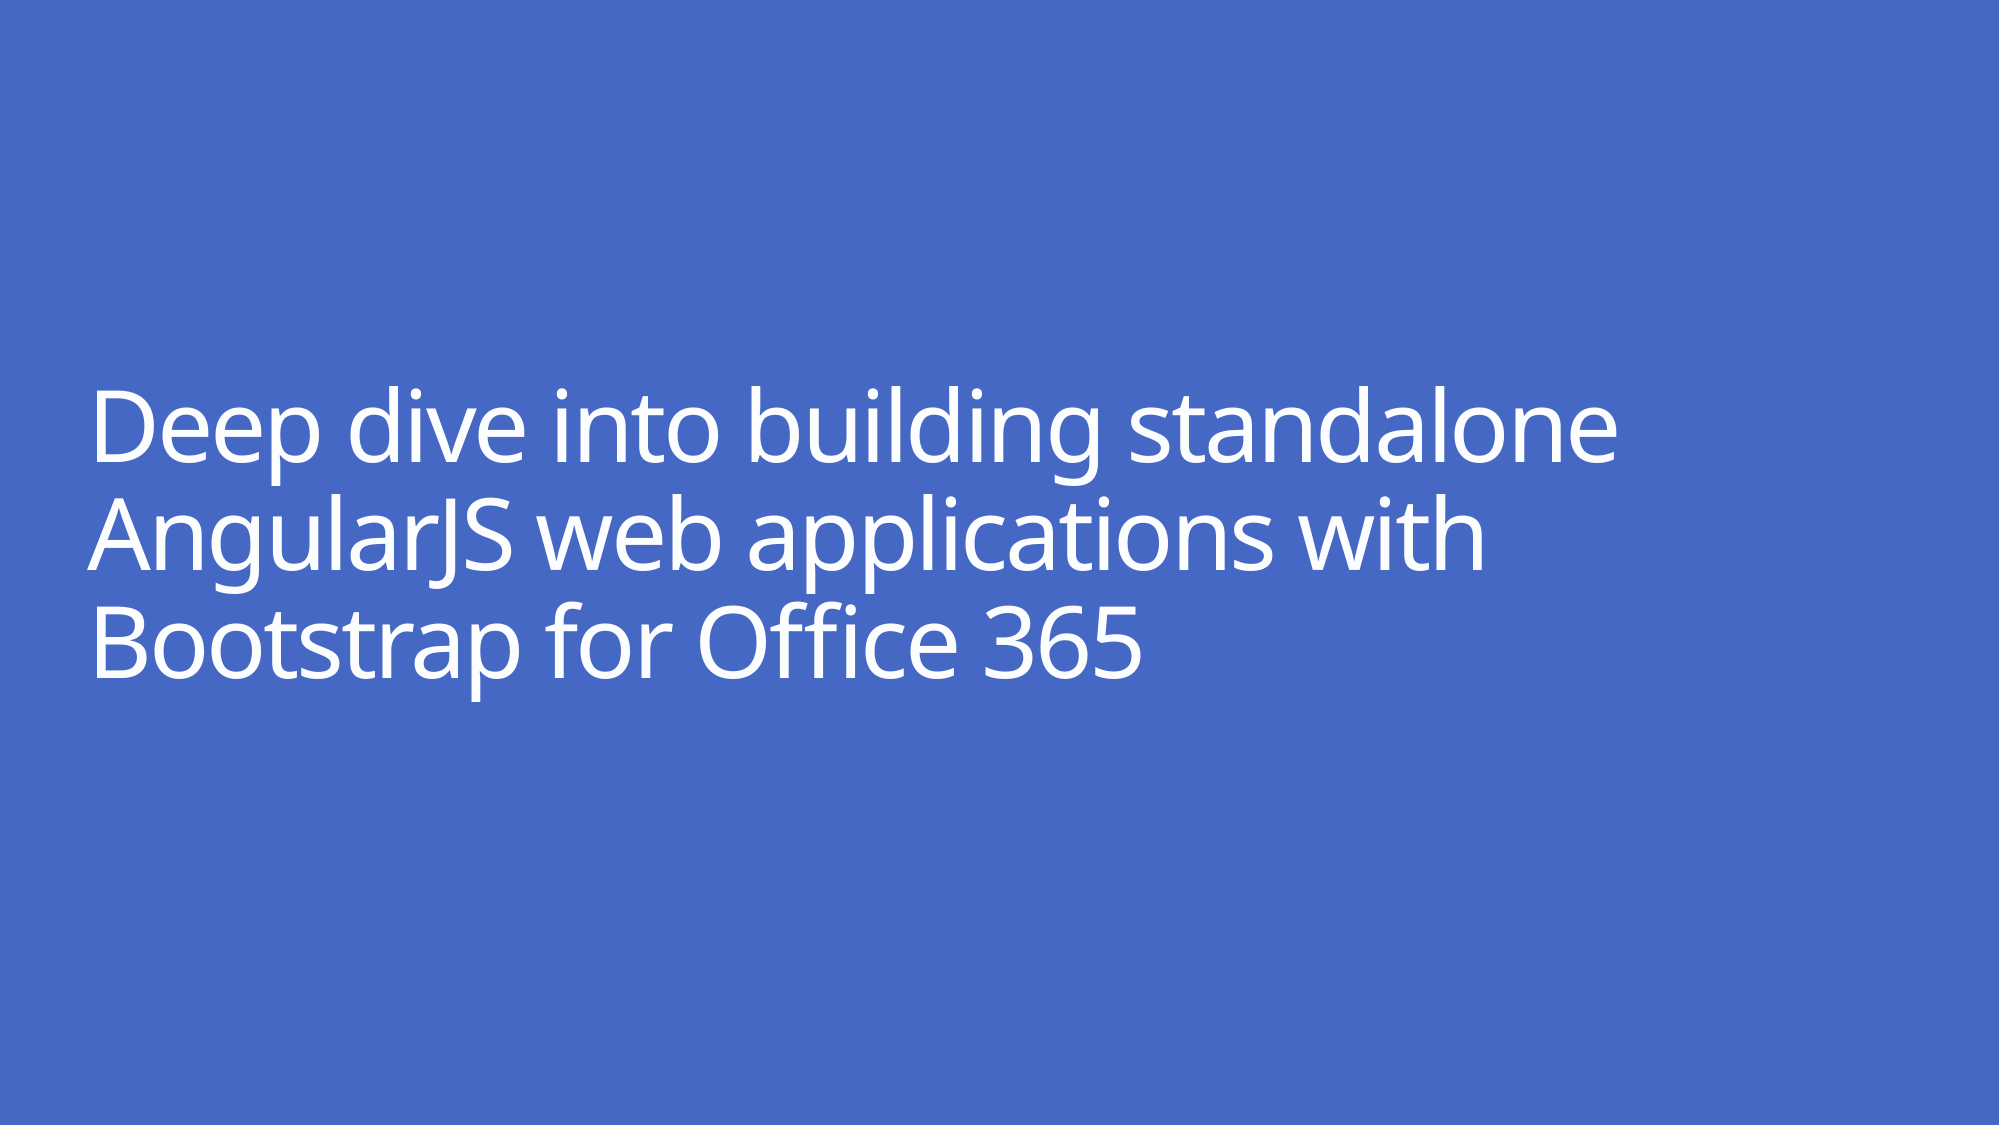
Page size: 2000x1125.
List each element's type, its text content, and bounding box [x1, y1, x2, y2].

title Deep dive into building standalone AngularJS web applications with Bootstrap for Office 365 [87, 379, 1912, 697]
